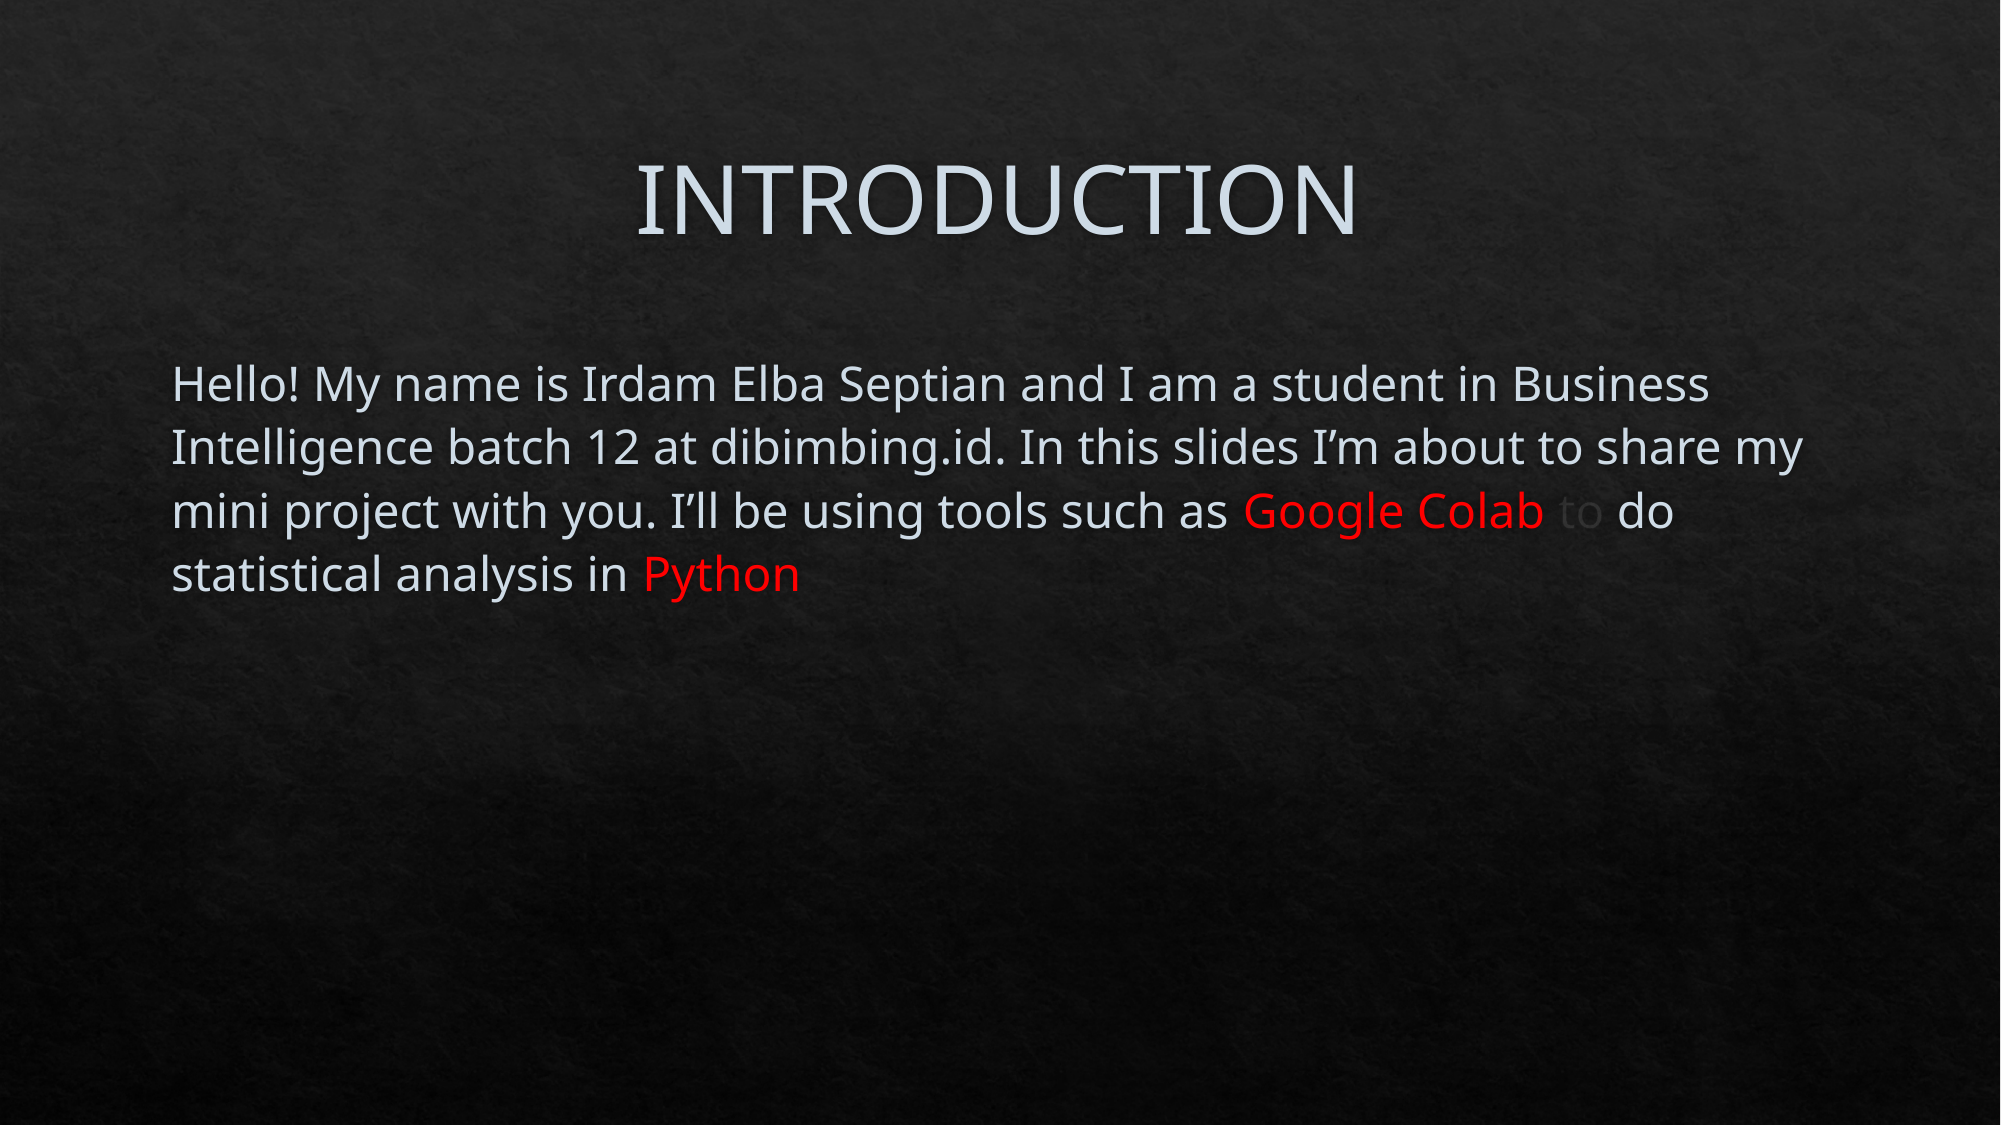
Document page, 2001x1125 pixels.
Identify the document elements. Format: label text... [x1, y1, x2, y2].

title INTRODUCTION [149, 99, 1849, 307]
list Hello! My name is Irdam Elba Septian and I am a student in Business Intelligence batch 12 at dibimbing.id. In this slides I’m about to share my mini project with you. I’ll be using tools such as Google Colab to do statistical analysis in Python [149, 340, 1849, 950]
